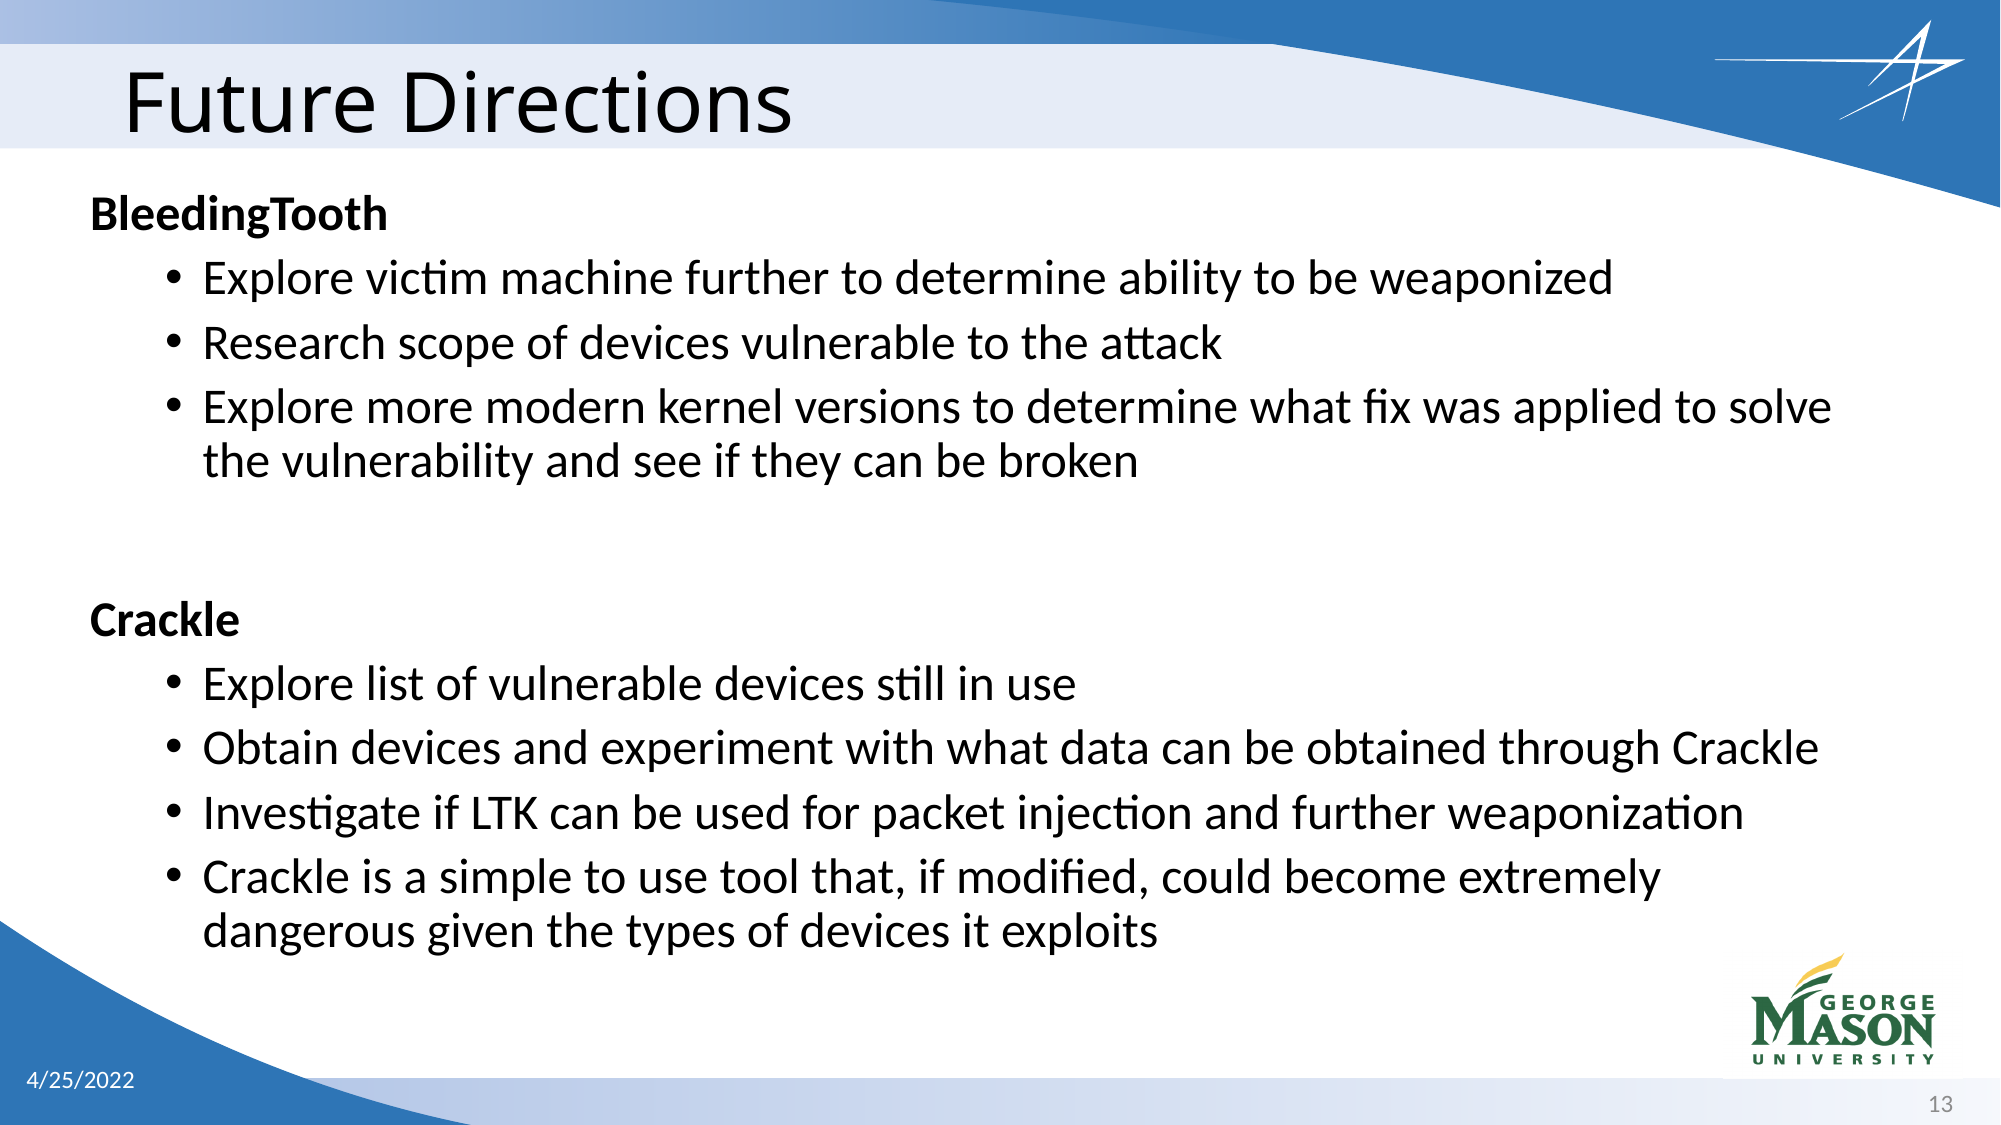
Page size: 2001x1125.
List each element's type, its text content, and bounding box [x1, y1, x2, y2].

picture [1723, 949, 1963, 1072]
text_box Future Directions [107, 0, 1833, 215]
slide_number 13 [1518, 1072, 1969, 1125]
list BleedingTooth Explore victim machine further to determine ability to be weaponized Research scope of devices vulnerable to the attack Explore more modern kernel versions to determine what fix was applied to solve the vulnerability and see if they can be broken Crackle Explore list of vulnerable devices still in use Obtain devices and experiment with what data can be obtained through Crackle Investigate if LTK can be used for packet injection and further weaponization Crackle is a simple to use tool that, if modified, could become extremely dangerous given the types of devices it exploits [75, 179, 1905, 894]
